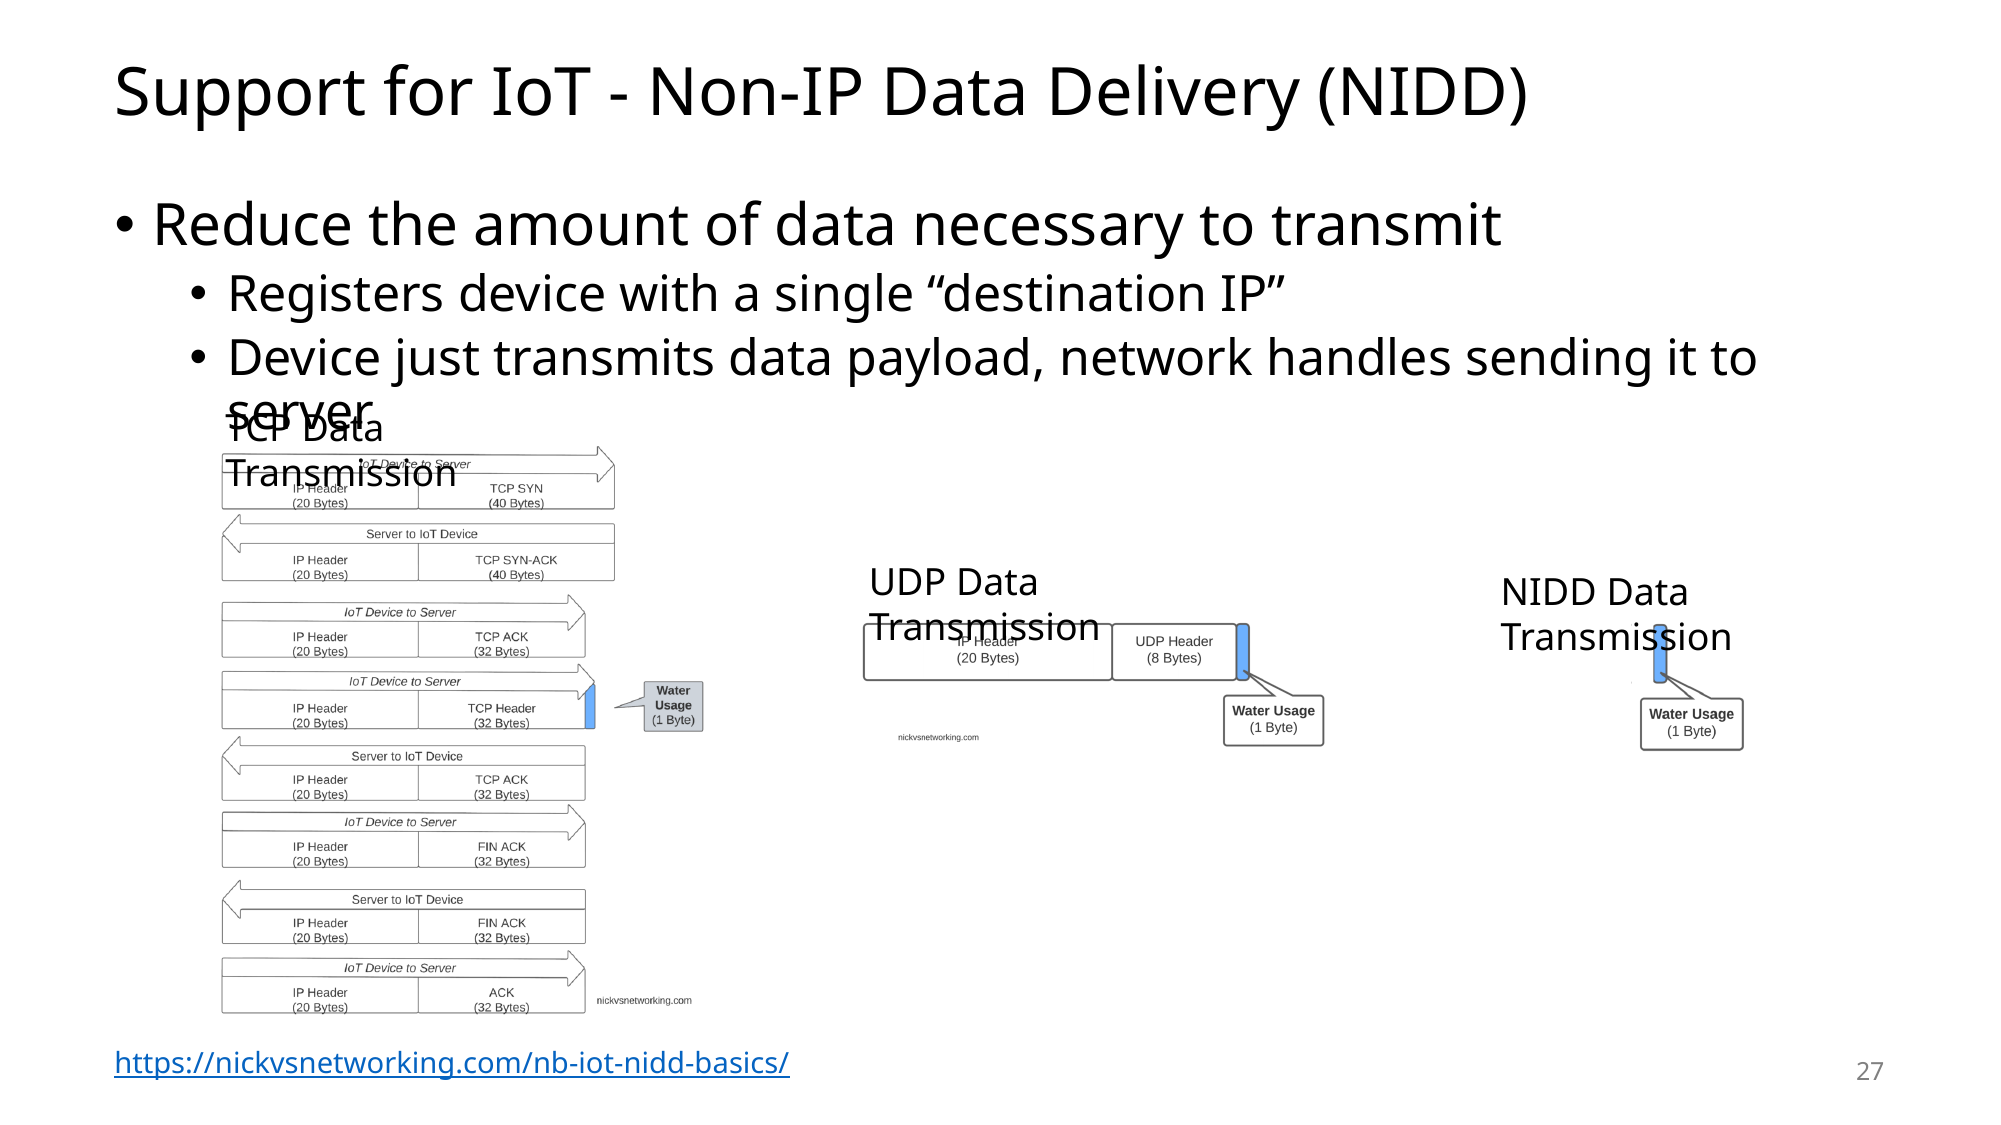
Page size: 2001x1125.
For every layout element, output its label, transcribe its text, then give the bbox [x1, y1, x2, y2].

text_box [1631, 599, 1769, 788]
slide_number 27 [1749, 1042, 1900, 1103]
picture [839, 599, 1349, 783]
picture [210, 433, 729, 1028]
list Reduce the amount of data necessary to transmit Registers device with a single “destination IP” Device just transmits data payload, network handles sending it to server [99, 187, 1900, 1013]
text_box https://nickvsnetworking.com/nb-iot-nidd-basics/ [99, 1037, 1100, 1092]
text_box NIDD Data Transmission [1485, 560, 1939, 666]
text_box UDP Data Transmission [853, 550, 1283, 599]
title Support for IoT - Non-IP Data Delivery (NIDD) [99, 37, 1900, 150]
text_box TCP Data Transmission [210, 396, 639, 433]
